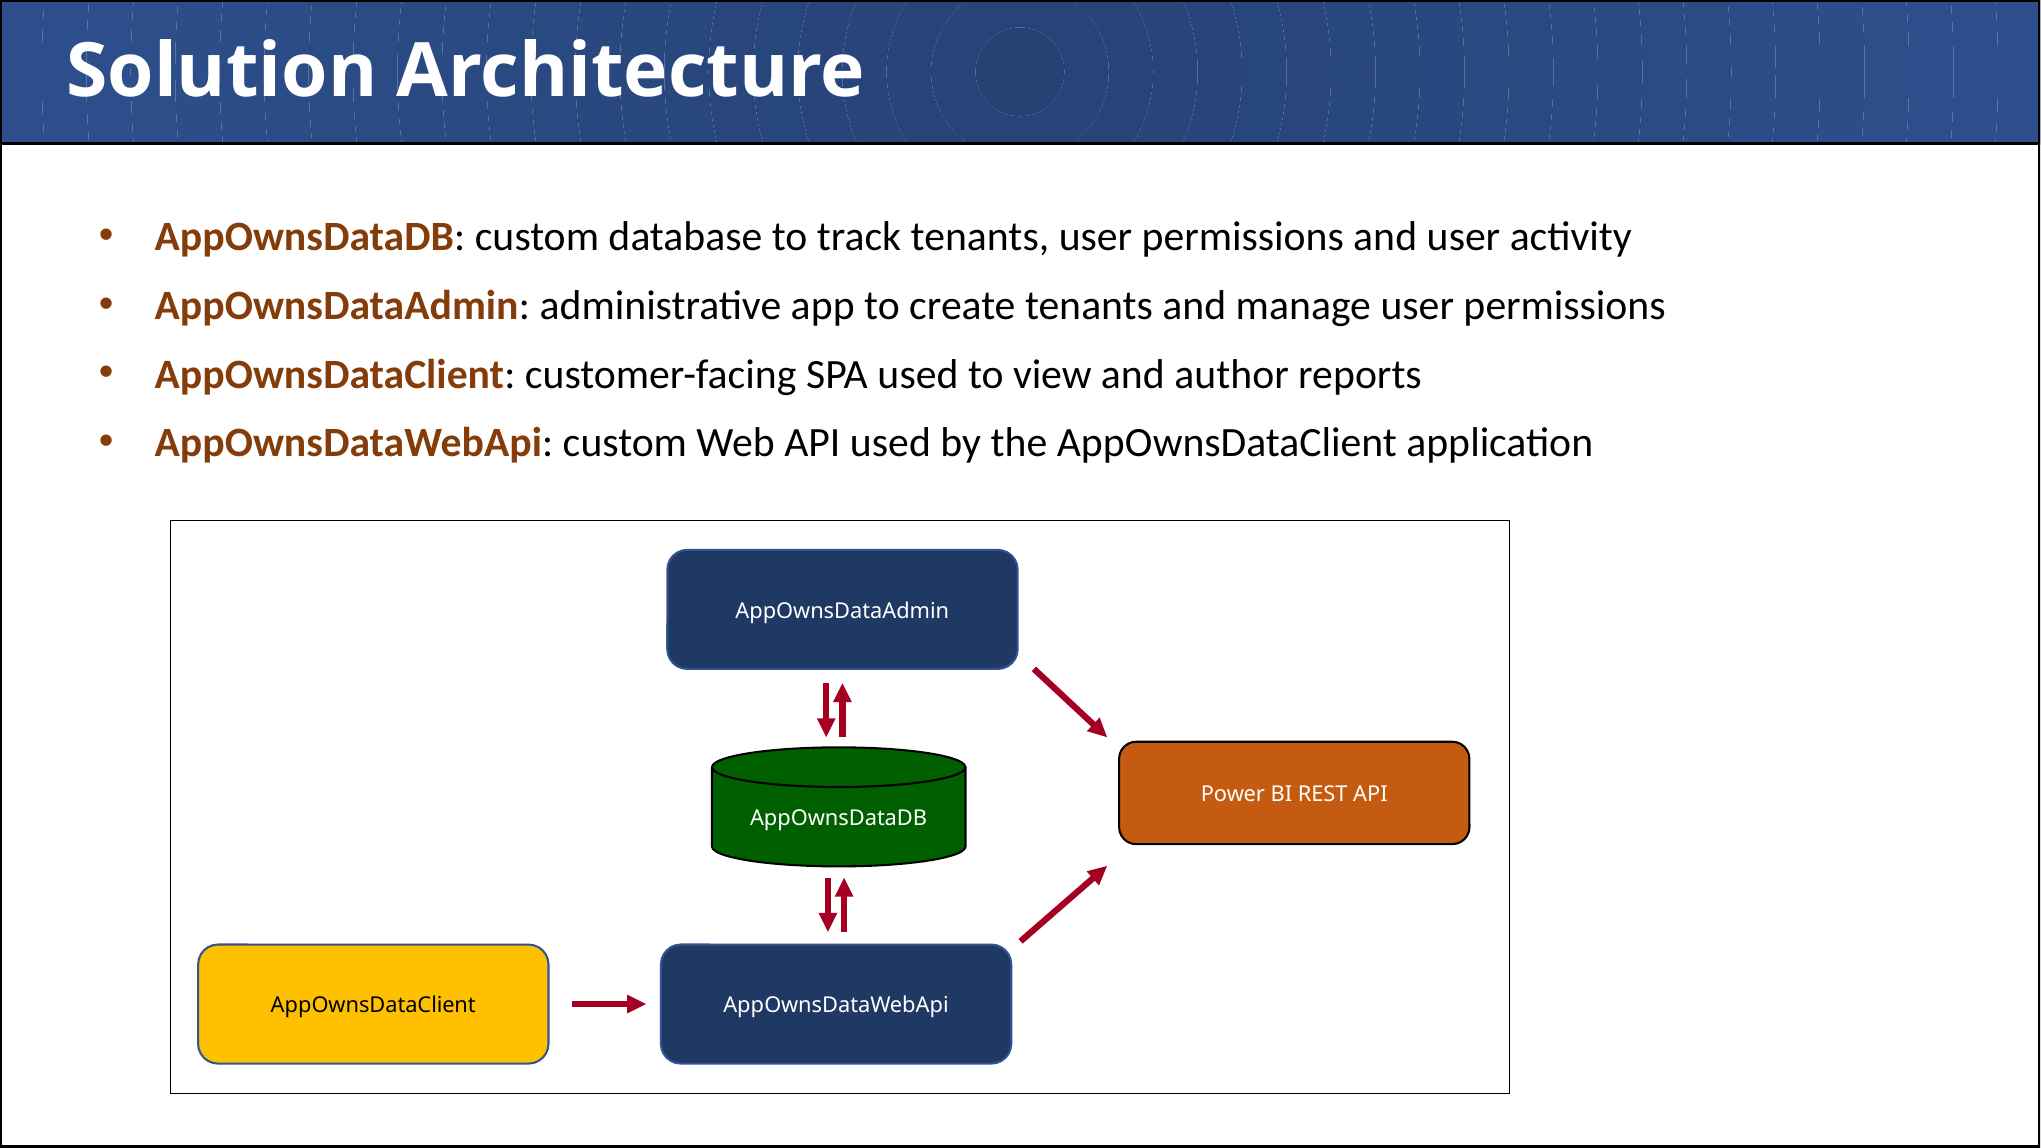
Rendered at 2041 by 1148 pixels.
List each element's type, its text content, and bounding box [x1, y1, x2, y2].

list AppOwnsDataDB: custom database to track tenants, user permissions and user activity AppOwnsDataAdmin: administrative app to create tenants and manage user permissions AppOwnsDataClient: customer-facing SPA used to view and author reports AppOwnsDataWebApi: custom Web API used by the AppOwnsDataClient application [83, 201, 1988, 555]
title Solution Architecture [51, 31, 1988, 113]
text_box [170, 520, 1510, 1094]
